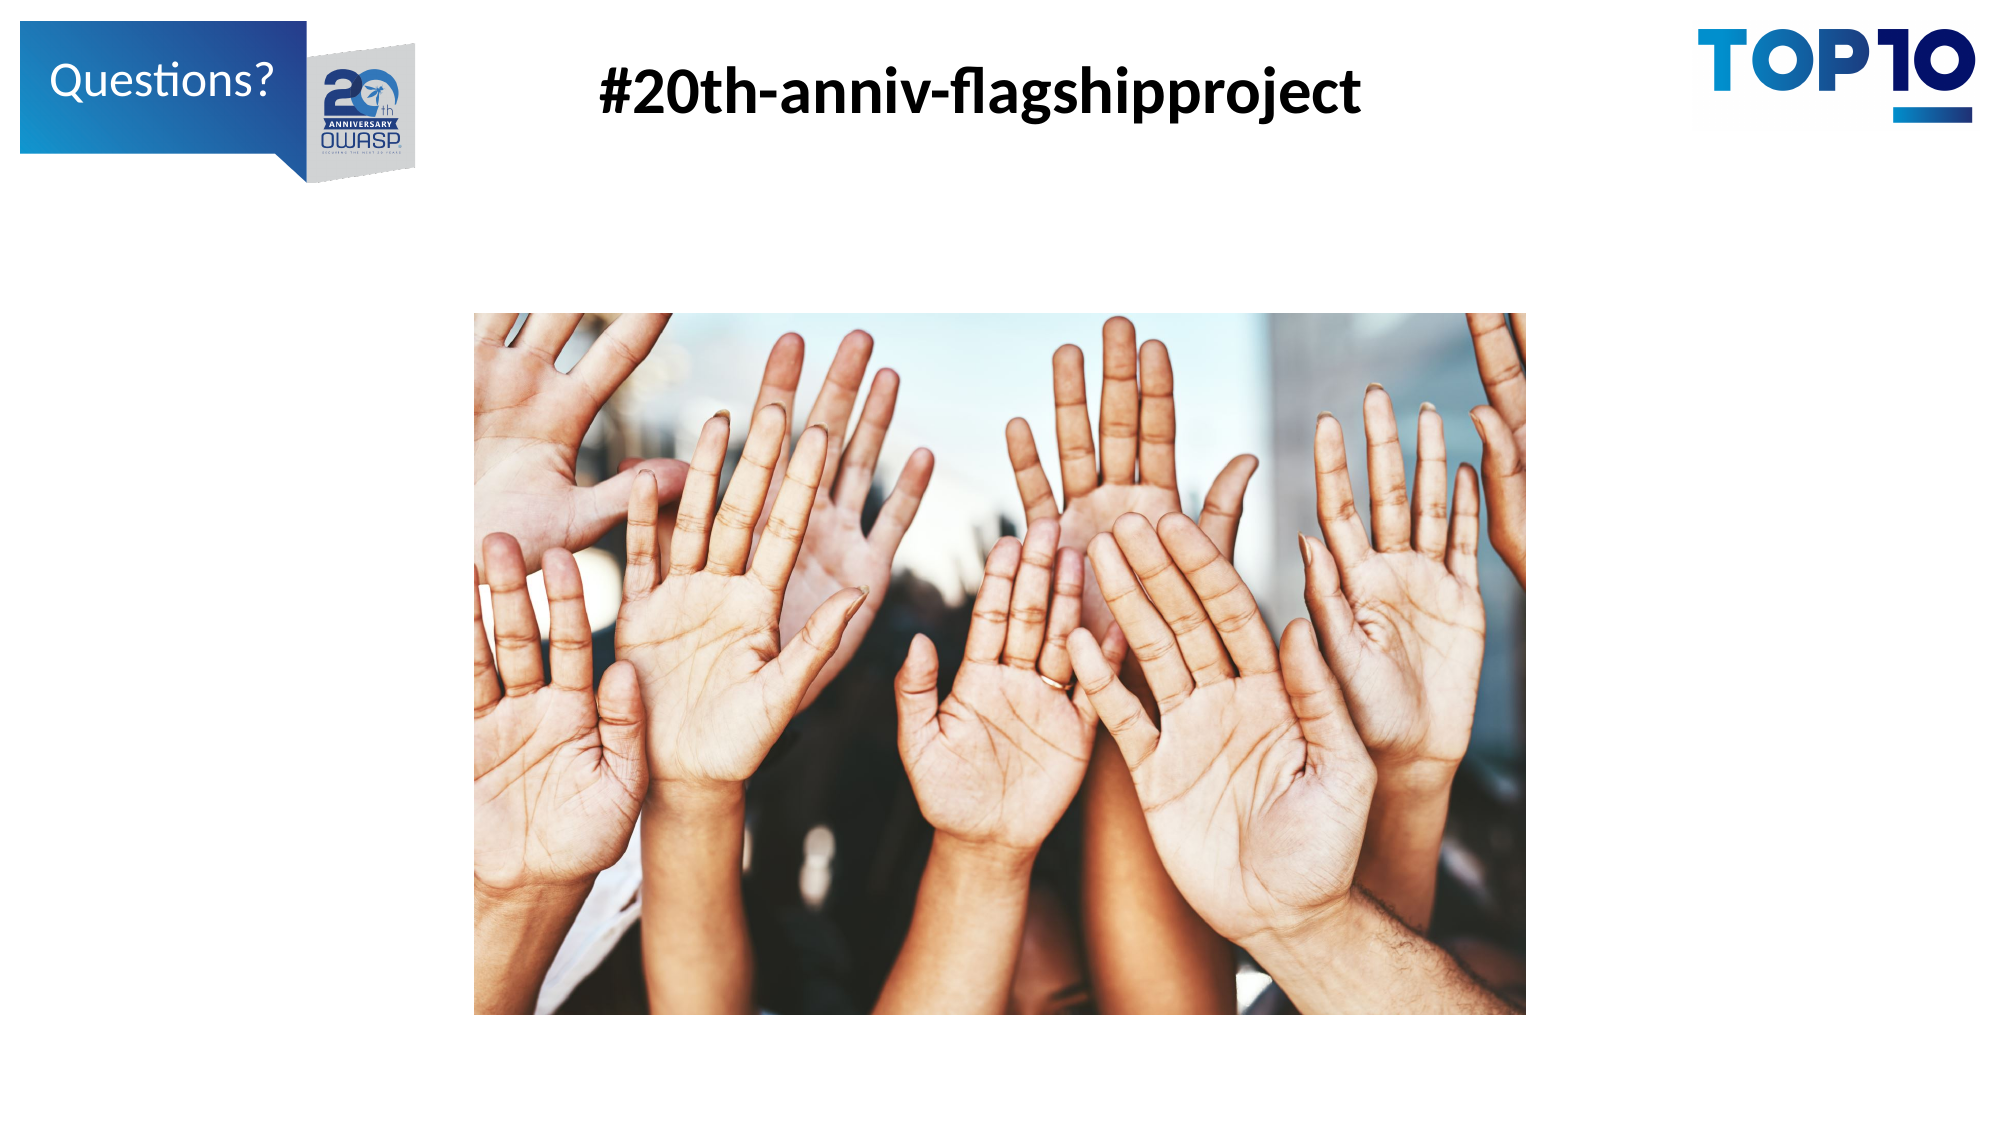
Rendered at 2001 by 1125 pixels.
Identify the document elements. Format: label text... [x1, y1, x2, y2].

text_box Questions? [20, 39, 305, 115]
picture [474, 313, 1526, 1015]
text_box #20th-anniv-flagshipproject [584, 39, 1612, 135]
picture [1692, 20, 1980, 131]
